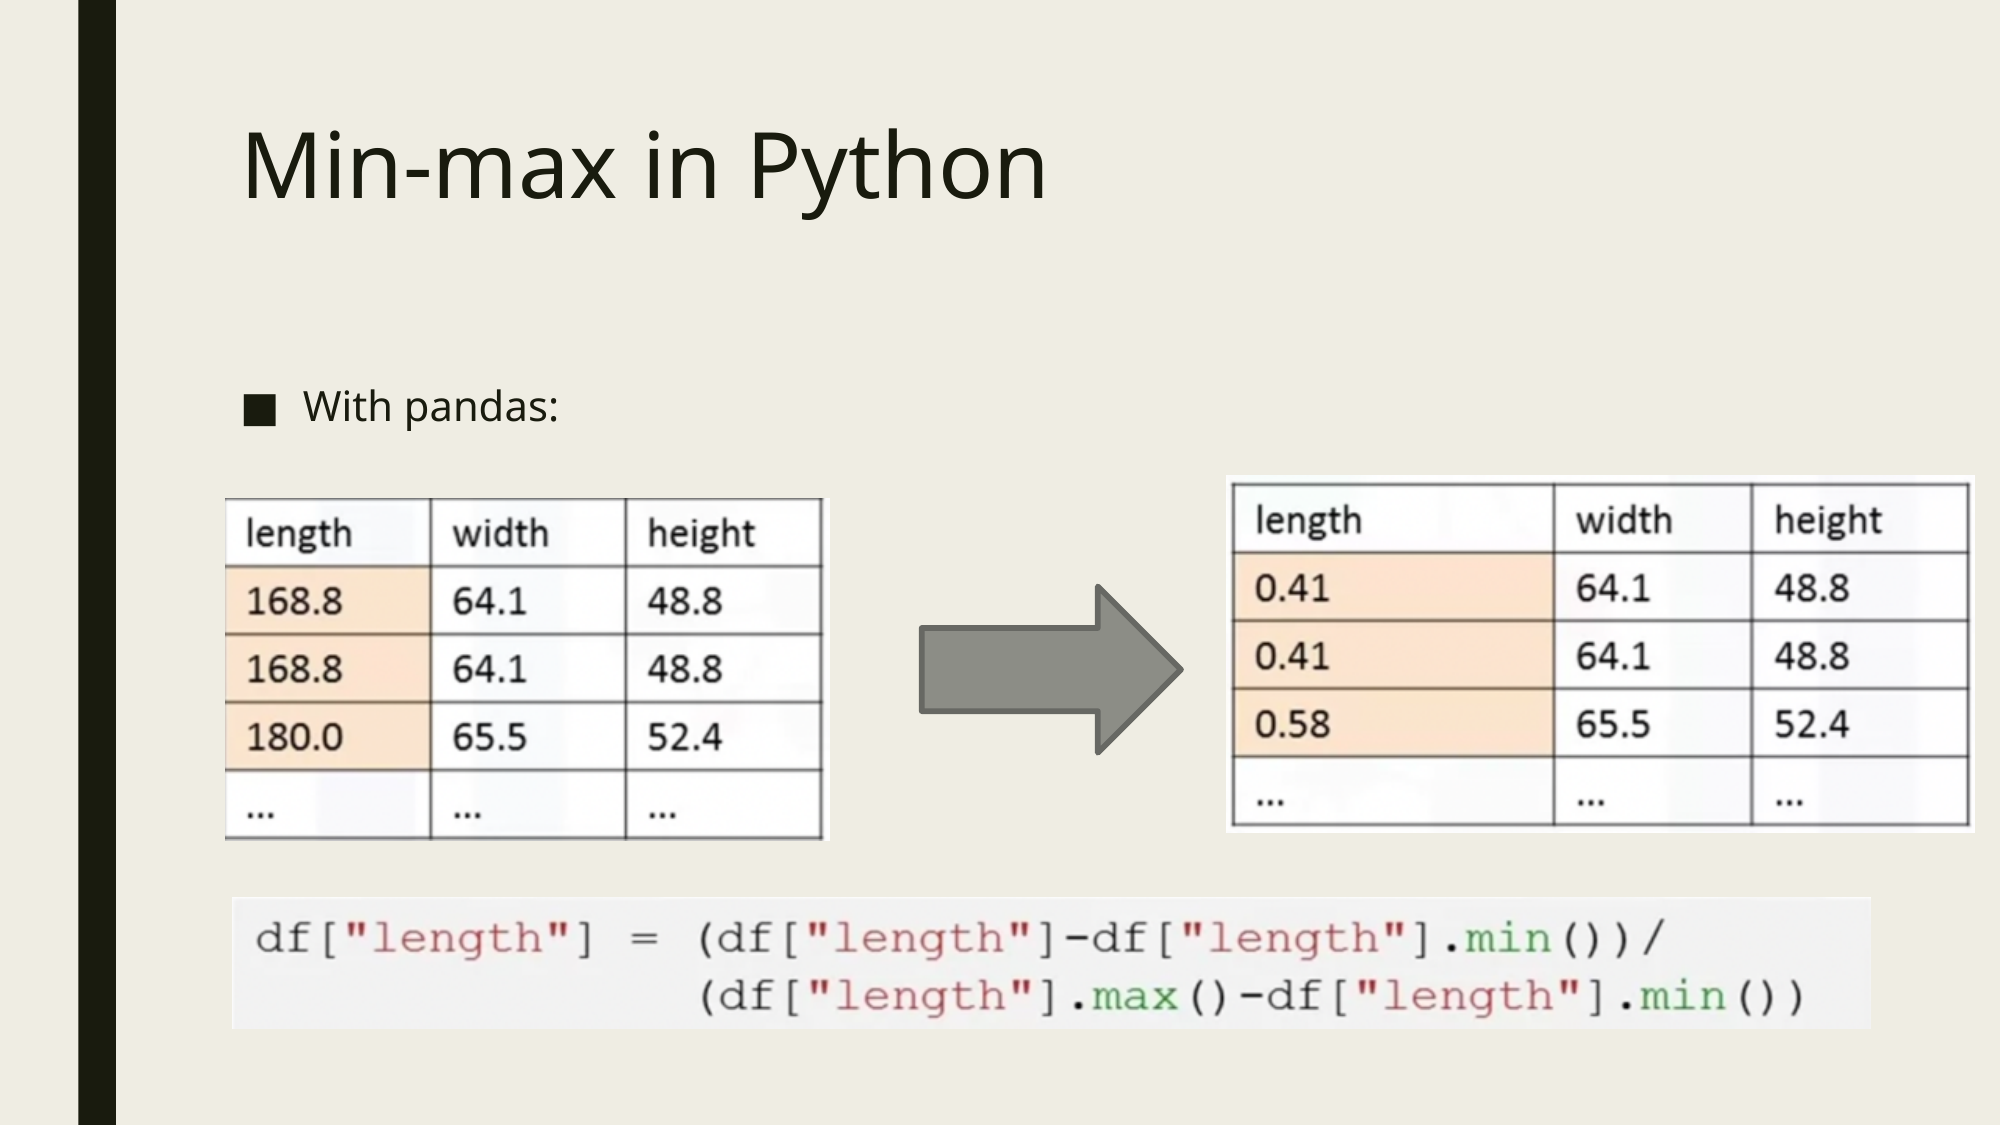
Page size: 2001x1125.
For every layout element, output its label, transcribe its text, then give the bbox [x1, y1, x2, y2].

text_box [918, 583, 1184, 756]
list With pandas: [225, 375, 1800, 964]
title Min-max in Python [225, 112, 1800, 357]
picture [232, 897, 1871, 1030]
picture [224, 498, 830, 841]
picture [1226, 475, 1975, 833]
